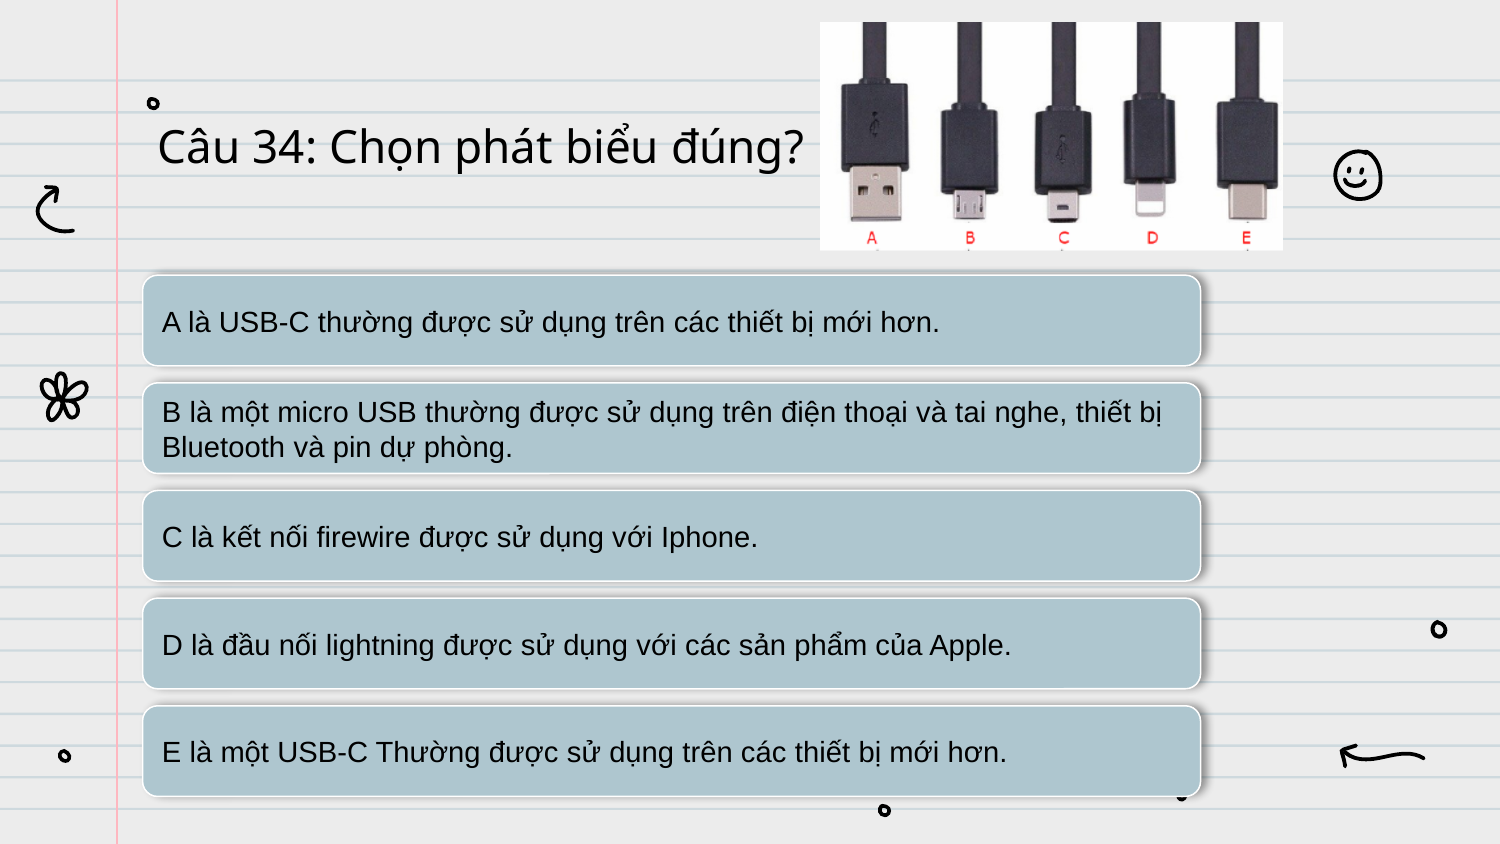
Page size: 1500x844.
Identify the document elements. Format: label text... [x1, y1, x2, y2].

title Câu 34: Chọn phát biểu đúng? [142, 42, 815, 248]
text_box A là USB-C thường được sử dụng trên các thiết bị mới hơn. [142, 275, 1201, 366]
text_box E là một USB-C Thường được sử dụng trên các thiết bị mới hơn. [142, 705, 1201, 797]
picture [820, 22, 1283, 251]
text_box D là đầu nối lightning được sử dụng với các sản phẩm của Apple. [142, 598, 1201, 689]
text_box B là một micro USB thường được sử dụng trên điện thoại và tai nghe, thiết bị Bluetooth và pin dự phòng. [142, 382, 1201, 474]
text_box C là kết nối firewire được sử dụng với Iphone. [142, 490, 1201, 582]
title Câu 34: Chọn phát biểu đúng? [1287, 42, 1477, 248]
